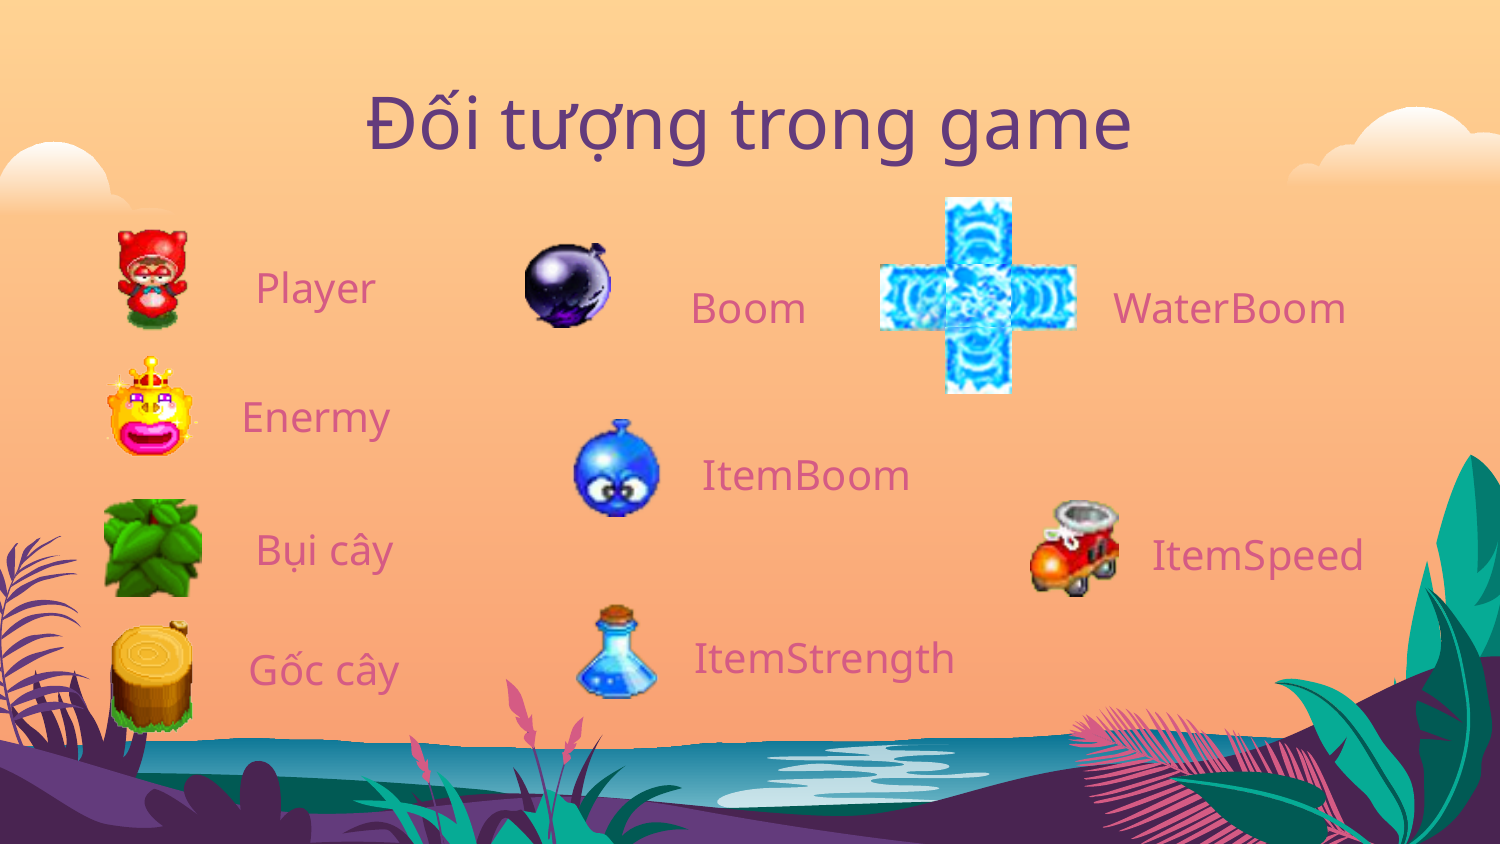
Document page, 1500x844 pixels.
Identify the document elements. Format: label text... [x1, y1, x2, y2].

picture [117, 228, 189, 331]
picture [104, 356, 203, 459]
picture [1030, 500, 1119, 598]
picture [525, 243, 611, 329]
text_box Boom [635, 263, 864, 351]
text_box ItemBoom [670, 430, 946, 517]
text_box Bụi cây [210, 505, 439, 592]
title Đối tượng trong game [118, 72, 1382, 167]
text_box Gốc cây [210, 625, 439, 712]
picture [104, 499, 202, 598]
text_box WaterBoom [1081, 263, 1379, 350]
picture [565, 602, 666, 699]
picture [567, 419, 666, 517]
text_box Enermy [207, 372, 431, 459]
text_box ItemSpeed [1123, 510, 1398, 597]
picture [879, 197, 1078, 394]
picture [109, 616, 197, 739]
text_box Player [202, 243, 431, 331]
text_box ItemStrength [670, 613, 986, 700]
